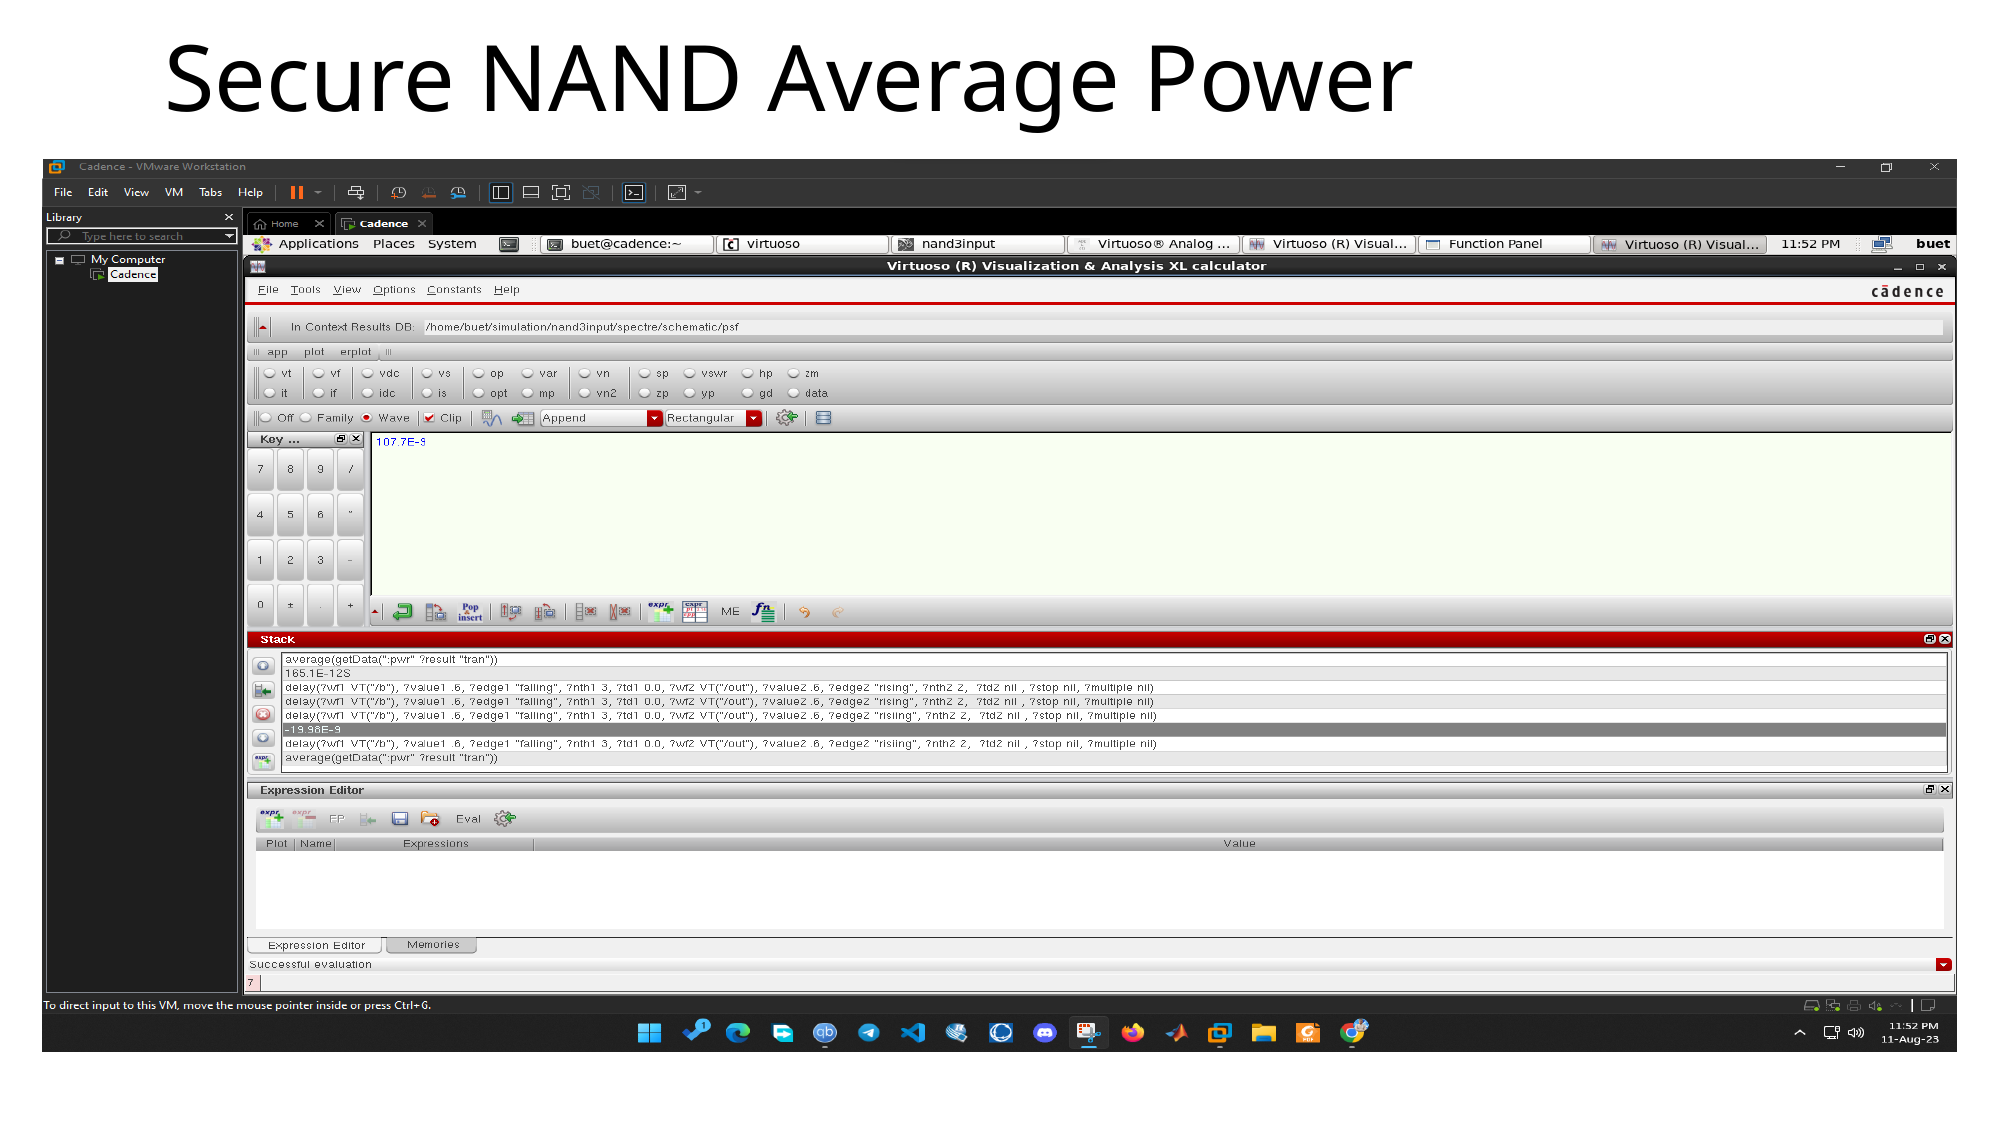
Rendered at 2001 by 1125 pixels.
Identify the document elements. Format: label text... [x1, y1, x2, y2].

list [42, 159, 1958, 1052]
title Secure NAND Average Power [149, 0, 1851, 159]
